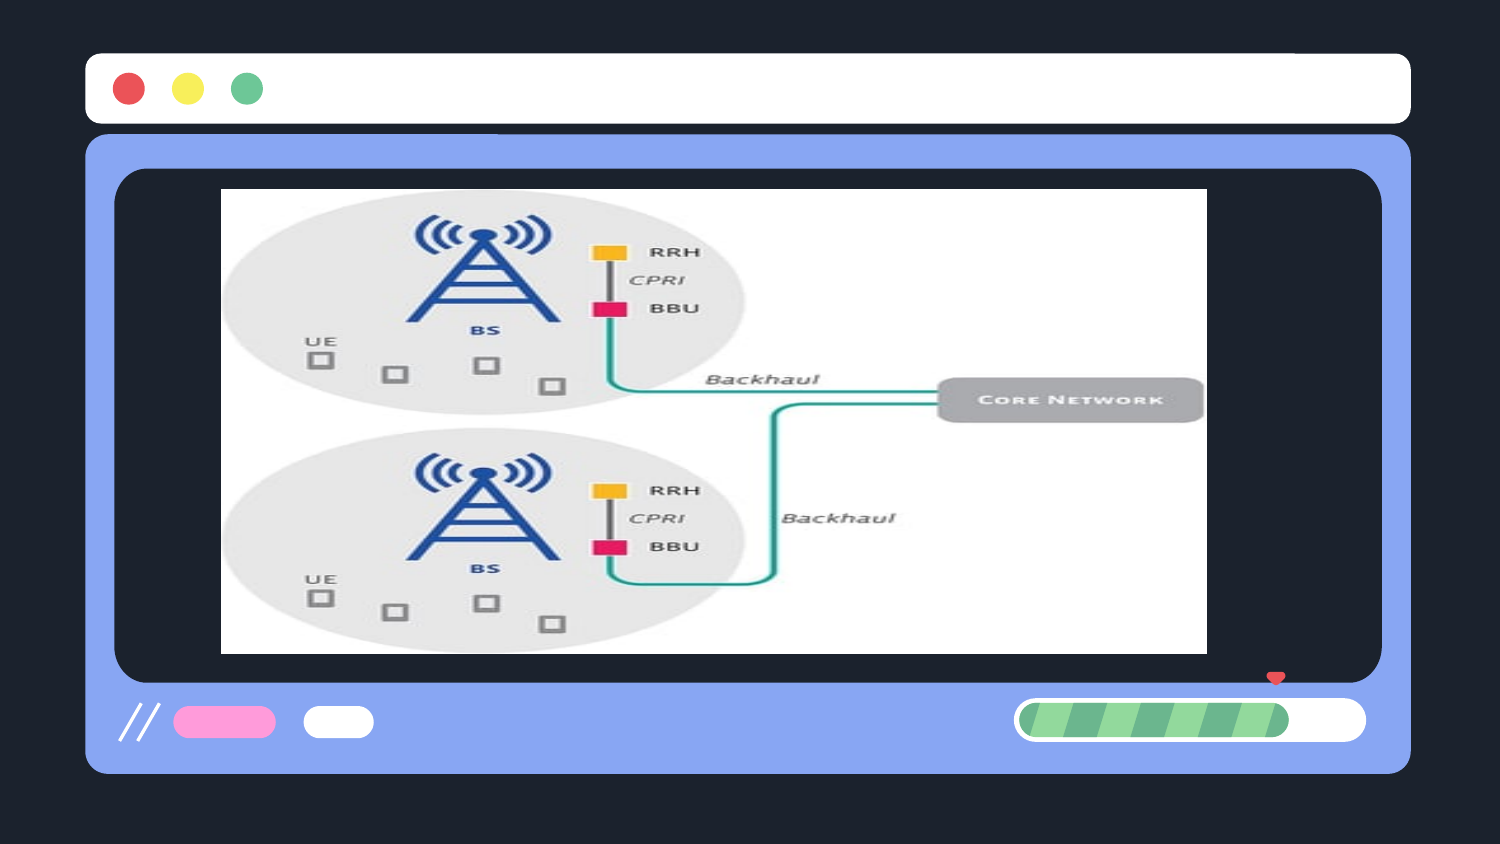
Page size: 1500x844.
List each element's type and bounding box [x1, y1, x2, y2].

picture [221, 189, 1208, 655]
